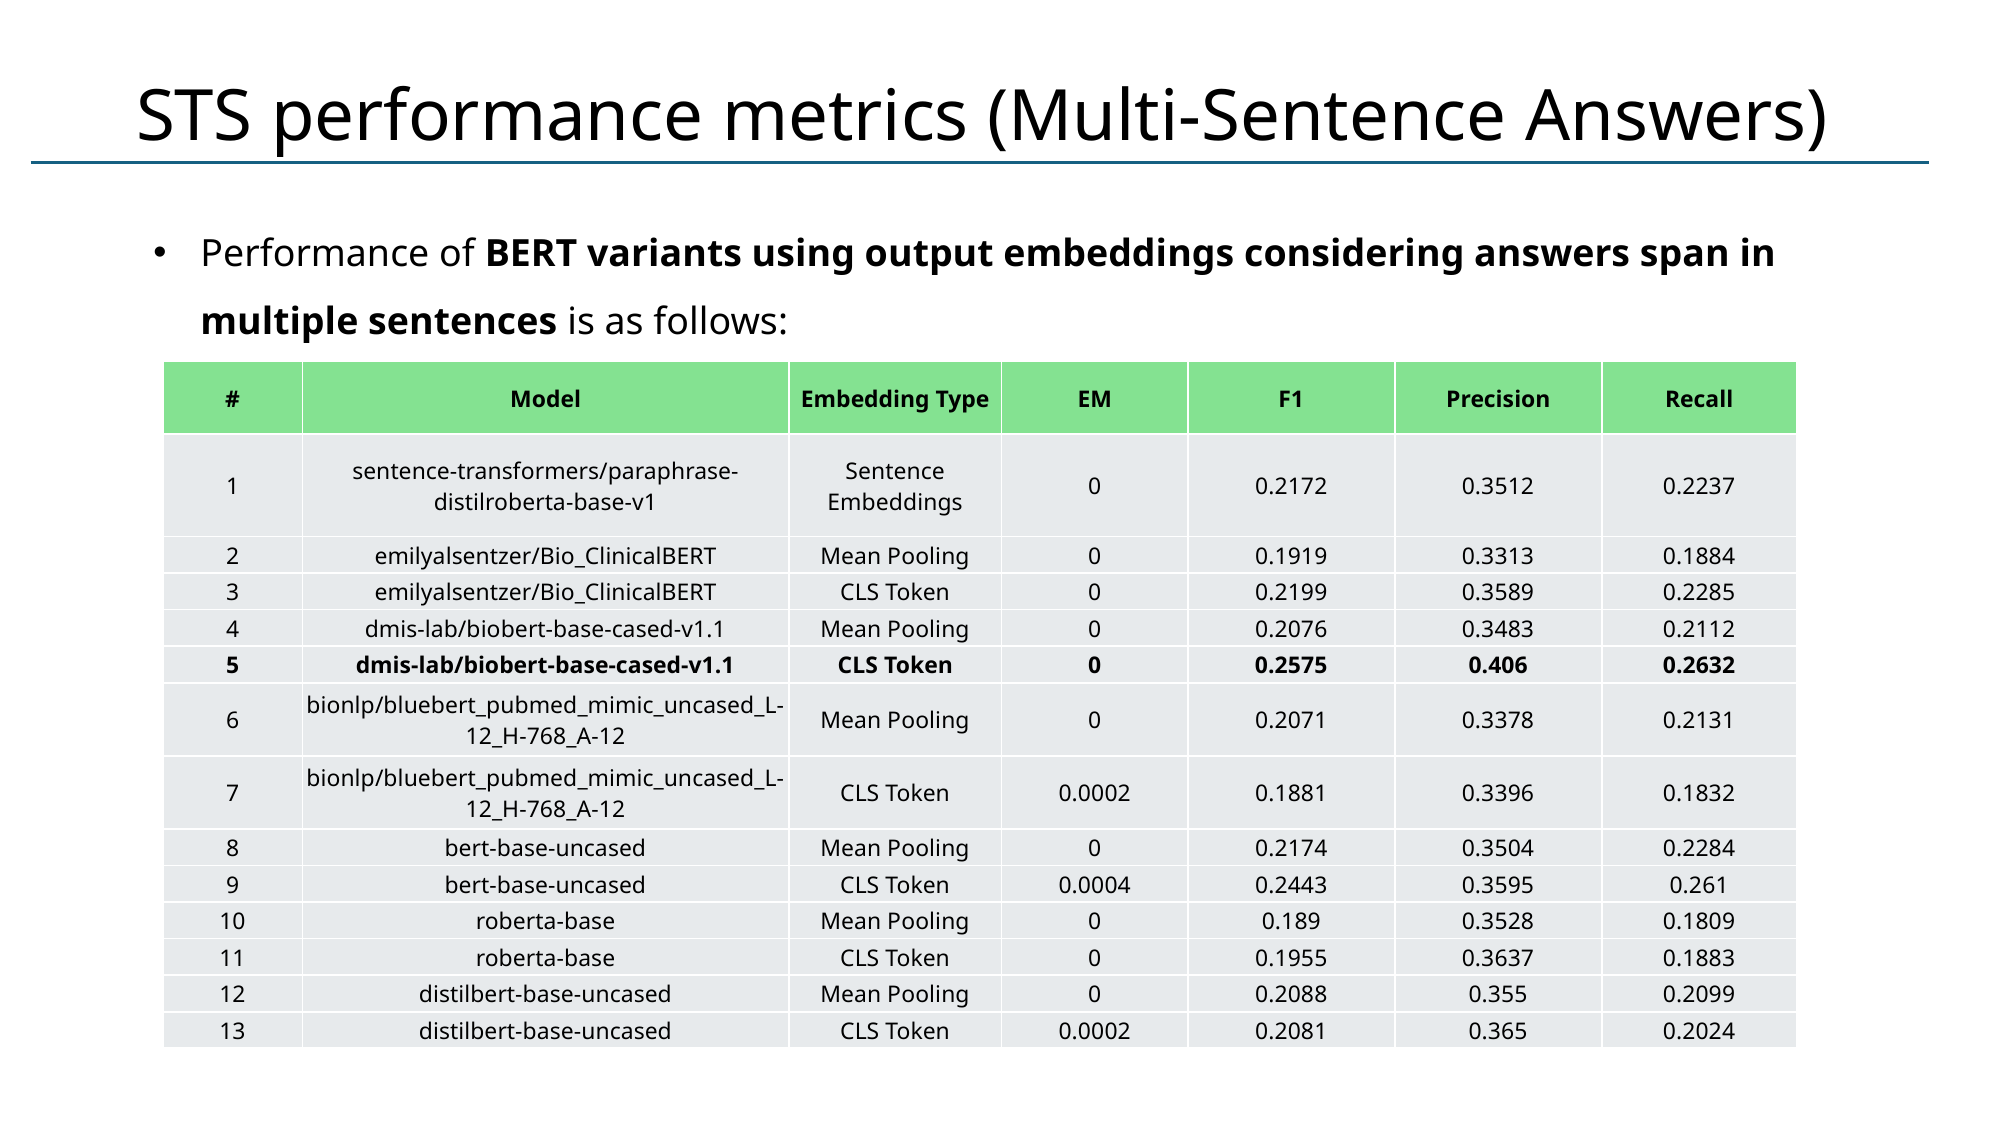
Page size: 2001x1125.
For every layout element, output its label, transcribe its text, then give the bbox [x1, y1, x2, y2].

table_header Model [303, 362, 788, 433]
table_cell 6 [164, 684, 302, 755]
table_cell 13 [164, 1013, 302, 1047]
table_cell 3 [164, 574, 302, 609]
table_header Precision [1396, 362, 1601, 433]
table_cell 0.365 [1396, 1013, 1601, 1047]
table_cell 11 [164, 939, 302, 974]
table_cell bert-base-uncased [303, 830, 788, 865]
table_cell emilyalsentzer/Bio_ClinicalBERT [303, 537, 788, 572]
table_cell 8 [164, 830, 302, 865]
table_cell 0 [1002, 684, 1187, 755]
table_cell bionlp/bluebert_pubmed_mimic_uncased_L-12_H-768_A-12 [303, 684, 788, 755]
table_cell CLS Token [790, 647, 1001, 682]
table_cell 0.3589 [1396, 574, 1601, 609]
table_cell 0.3637 [1396, 939, 1601, 974]
table_cell 0.2112 [1603, 610, 1796, 645]
table_cell Mean Pooling [790, 537, 1001, 572]
table_cell 0.2172 [1189, 435, 1394, 536]
title STS performance metrics (Multi-Sentence Answers) [120, 16, 1912, 161]
table_cell 0 [1002, 574, 1187, 609]
table_cell 0.1883 [1603, 939, 1796, 974]
table_header F1 [1189, 362, 1394, 433]
table_cell 0 [1002, 903, 1187, 938]
table_cell 0.1832 [1603, 757, 1796, 828]
table_cell distilbert-base-uncased [303, 1013, 788, 1047]
table_cell 0 [1002, 939, 1187, 974]
table_cell 0.2088 [1189, 976, 1394, 1011]
table_cell 0.2081 [1189, 1013, 1394, 1047]
table_cell distilbert-base-uncased [303, 976, 788, 1011]
table_cell 0.189 [1189, 903, 1394, 938]
table_cell 0 [1002, 647, 1187, 682]
table_cell 0 [1002, 610, 1187, 645]
table_cell 0 [1002, 830, 1187, 865]
table_cell 0.2076 [1189, 610, 1394, 645]
table_cell 0.3483 [1396, 610, 1601, 645]
table_cell bert-base-uncased [303, 866, 788, 901]
table_cell 7 [164, 757, 302, 828]
table_cell 0.1809 [1603, 903, 1796, 938]
table_cell 0.2174 [1189, 830, 1394, 865]
text_box Performance of BERT variants using output embeddings considering answers span in multiple sentences is as follows: [138, 199, 1912, 349]
table_cell 0.3512 [1396, 435, 1601, 536]
table_header Recall [1603, 362, 1796, 433]
table_cell 0.1881 [1189, 757, 1394, 828]
table_cell sentence-transformers/paraphrase-distilroberta-base-v1 [303, 435, 788, 536]
table_cell 0.406 [1396, 647, 1601, 682]
table_cell 0.3313 [1396, 537, 1601, 572]
table_cell 9 [164, 866, 302, 901]
table_cell 0.3378 [1396, 684, 1601, 755]
table_cell 0 [1002, 537, 1187, 572]
table_cell 0.3528 [1396, 903, 1601, 938]
table_cell 0.1919 [1189, 537, 1394, 572]
table_cell CLS Token [790, 1013, 1001, 1047]
table_cell 0.2131 [1603, 684, 1796, 755]
table_cell CLS Token [790, 757, 1001, 828]
table_cell 0.2071 [1189, 684, 1394, 755]
table_cell roberta-base [303, 903, 788, 938]
table_cell bionlp/bluebert_pubmed_mimic_uncased_L-12_H-768_A-12 [303, 757, 788, 828]
table_cell 0.0002 [1002, 757, 1187, 828]
table_cell 0 [1002, 976, 1187, 1011]
table_cell CLS Token [790, 866, 1001, 901]
table_cell Mean Pooling [790, 830, 1001, 865]
table_cell dmis-lab/biobert-base-cased-v1.1 [303, 647, 788, 682]
table_cell 2 [164, 537, 302, 572]
table_cell 0.2024 [1603, 1013, 1796, 1047]
table_cell 0.2285 [1603, 574, 1796, 609]
table_cell 10 [164, 903, 302, 938]
table_header EM [1002, 362, 1187, 433]
table_cell CLS Token [790, 939, 1001, 974]
table_cell 0.355 [1396, 976, 1601, 1011]
table_cell dmis-lab/biobert-base-cased-v1.1 [303, 610, 788, 645]
table_cell 0.2632 [1603, 647, 1796, 682]
table_cell 12 [164, 976, 302, 1011]
table_header Embedding Type [790, 362, 1001, 433]
table_cell 0.2199 [1189, 574, 1394, 609]
table_cell 4 [164, 610, 302, 645]
table_cell 0.1884 [1603, 537, 1796, 572]
table_cell roberta-base [303, 939, 788, 974]
table_cell 0.2099 [1603, 976, 1796, 1011]
table_cell 0.3396 [1396, 757, 1601, 828]
table_cell 0.0002 [1002, 1013, 1187, 1047]
table_cell Mean Pooling [790, 610, 1001, 645]
table_cell Sentence Embeddings [790, 435, 1001, 536]
table_cell 0.1955 [1189, 939, 1394, 974]
table_cell 0.261 [1603, 866, 1796, 901]
table_cell CLS Token [790, 574, 1001, 609]
table_cell 0.2284 [1603, 830, 1796, 865]
table_cell Mean Pooling [790, 684, 1001, 755]
table_cell 0 [1002, 435, 1187, 536]
table_cell 0.2575 [1189, 647, 1394, 682]
table_cell 0.3595 [1396, 866, 1601, 901]
table_cell 0.0004 [1002, 866, 1187, 901]
table_cell emilyalsentzer/Bio_ClinicalBERT [303, 574, 788, 609]
table_cell 0.3504 [1396, 830, 1601, 865]
table_cell 5 [164, 647, 302, 682]
table_header # [164, 362, 302, 433]
table_cell Mean Pooling [790, 976, 1001, 1011]
table_cell 0.2443 [1189, 866, 1394, 901]
table_cell 0.2237 [1603, 435, 1796, 536]
table_cell 1 [164, 435, 302, 536]
table_cell Mean Pooling [790, 903, 1001, 938]
